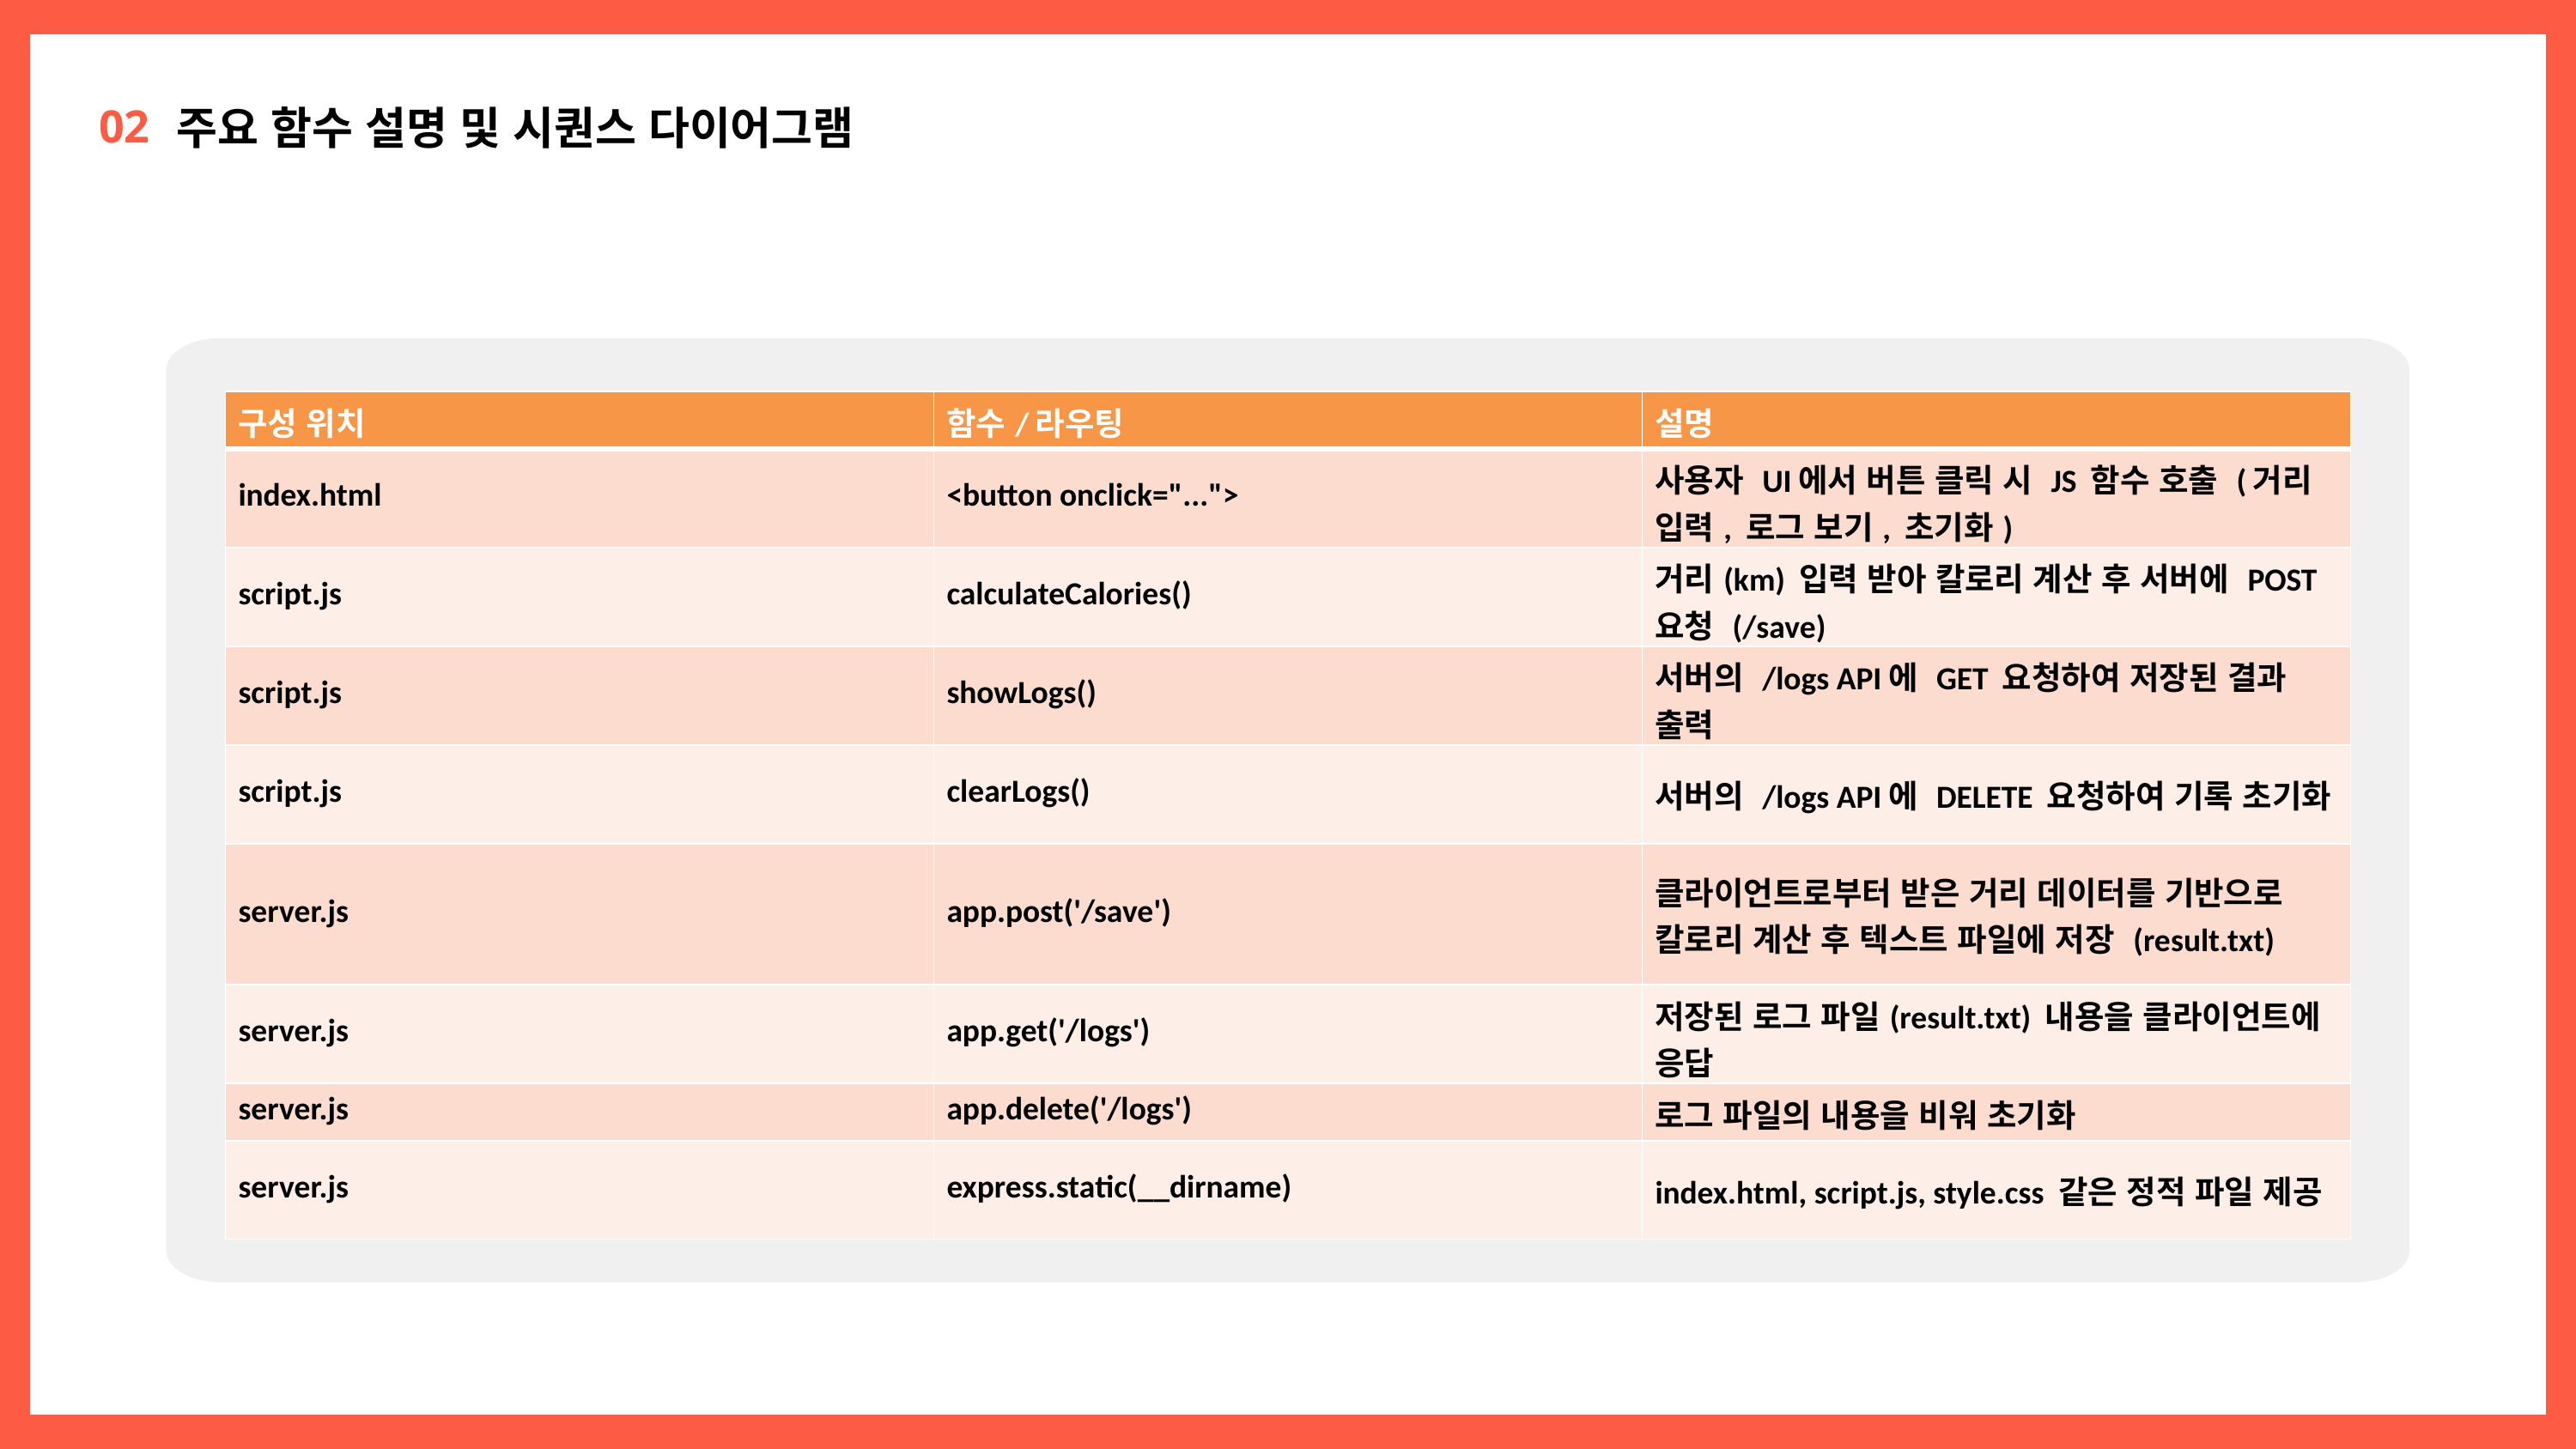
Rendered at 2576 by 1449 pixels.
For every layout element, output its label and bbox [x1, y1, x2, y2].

text_box [166, 337, 2410, 1283]
text_box [29, 33, 2547, 1416]
